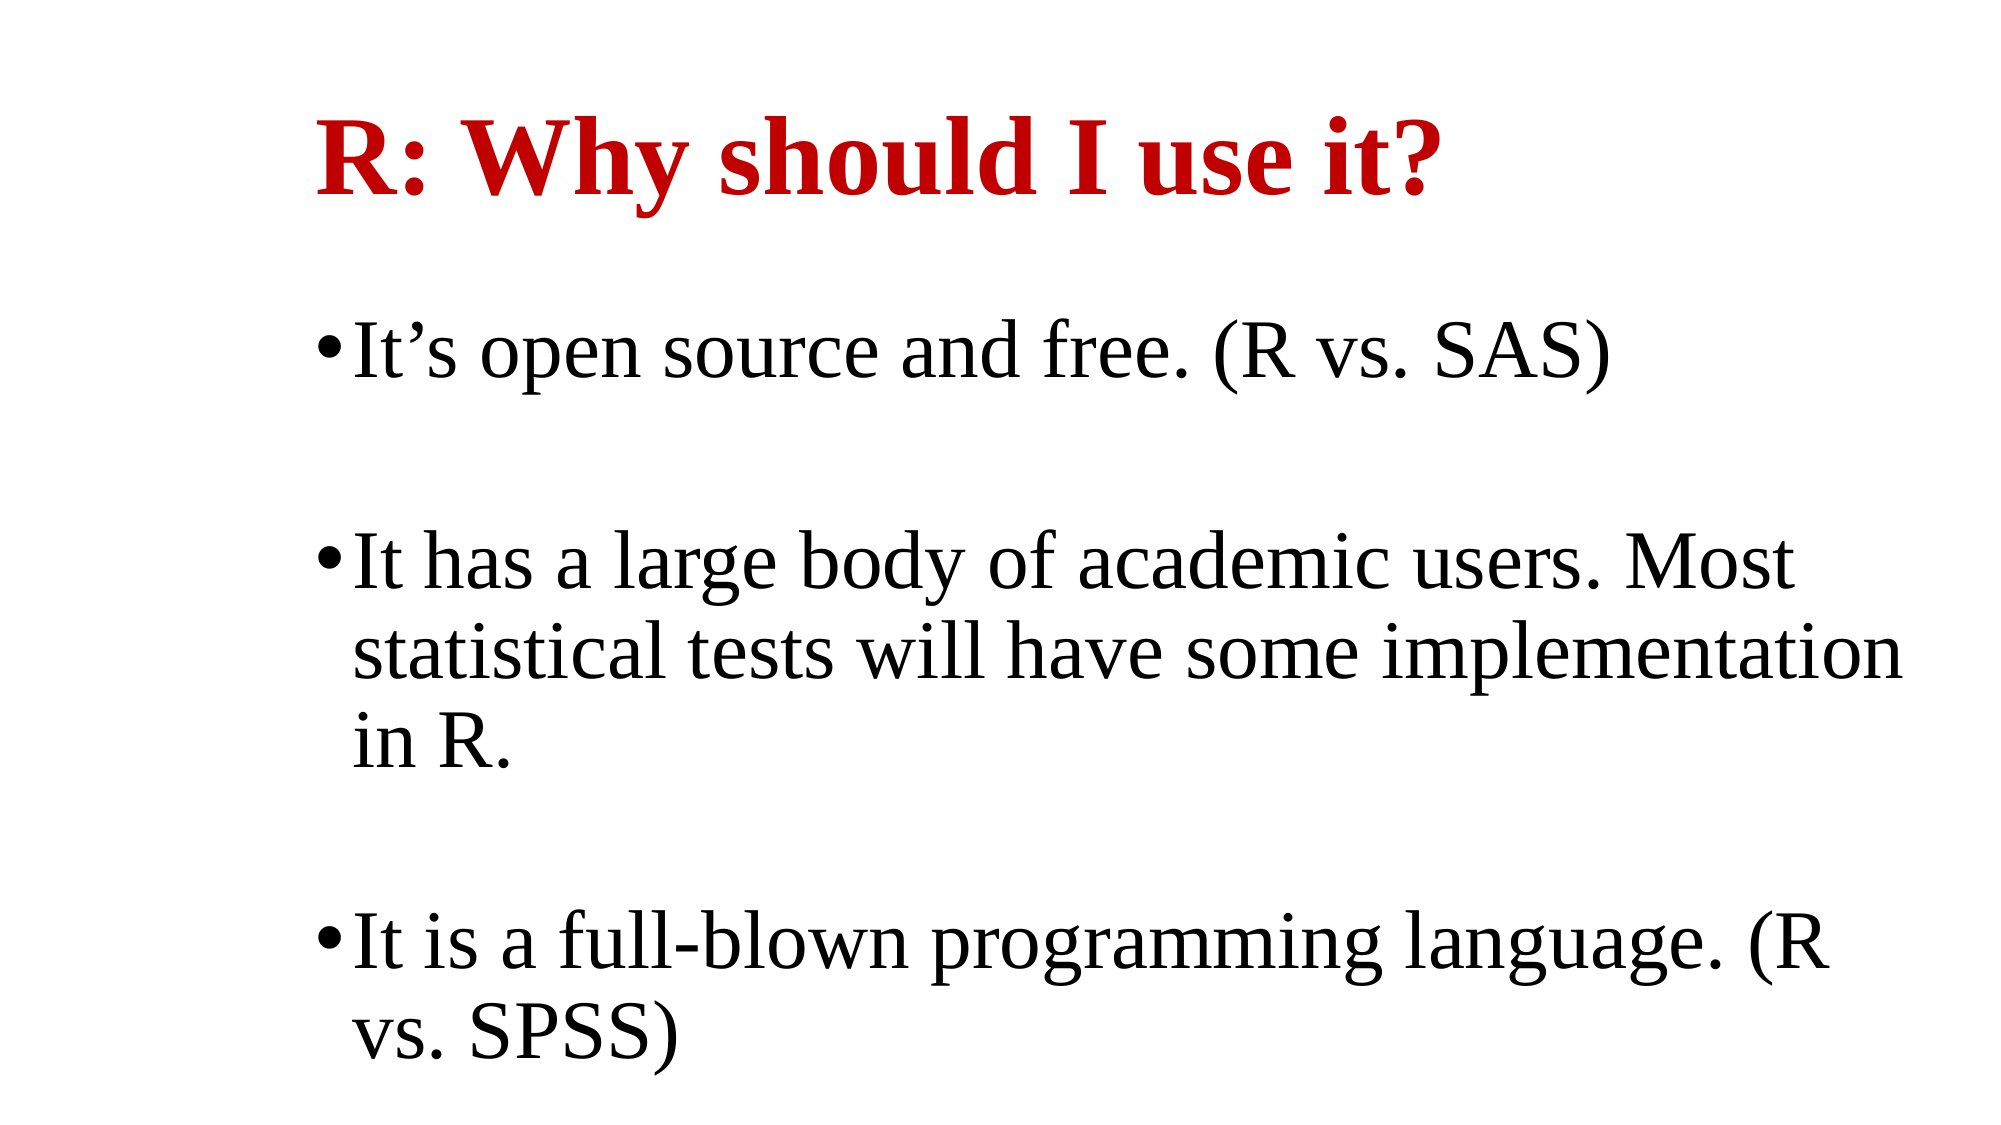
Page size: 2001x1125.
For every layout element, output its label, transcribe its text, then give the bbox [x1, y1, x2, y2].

title R: Why should I use it? [300, 116, 1750, 200]
list It’s open source and free. (R vs. SAS) It has a large body of academic users. Most statistical tests will have some implementation in R. It is a full-blown programming language. (R vs. SPSS) It's free. [300, 297, 1938, 925]
